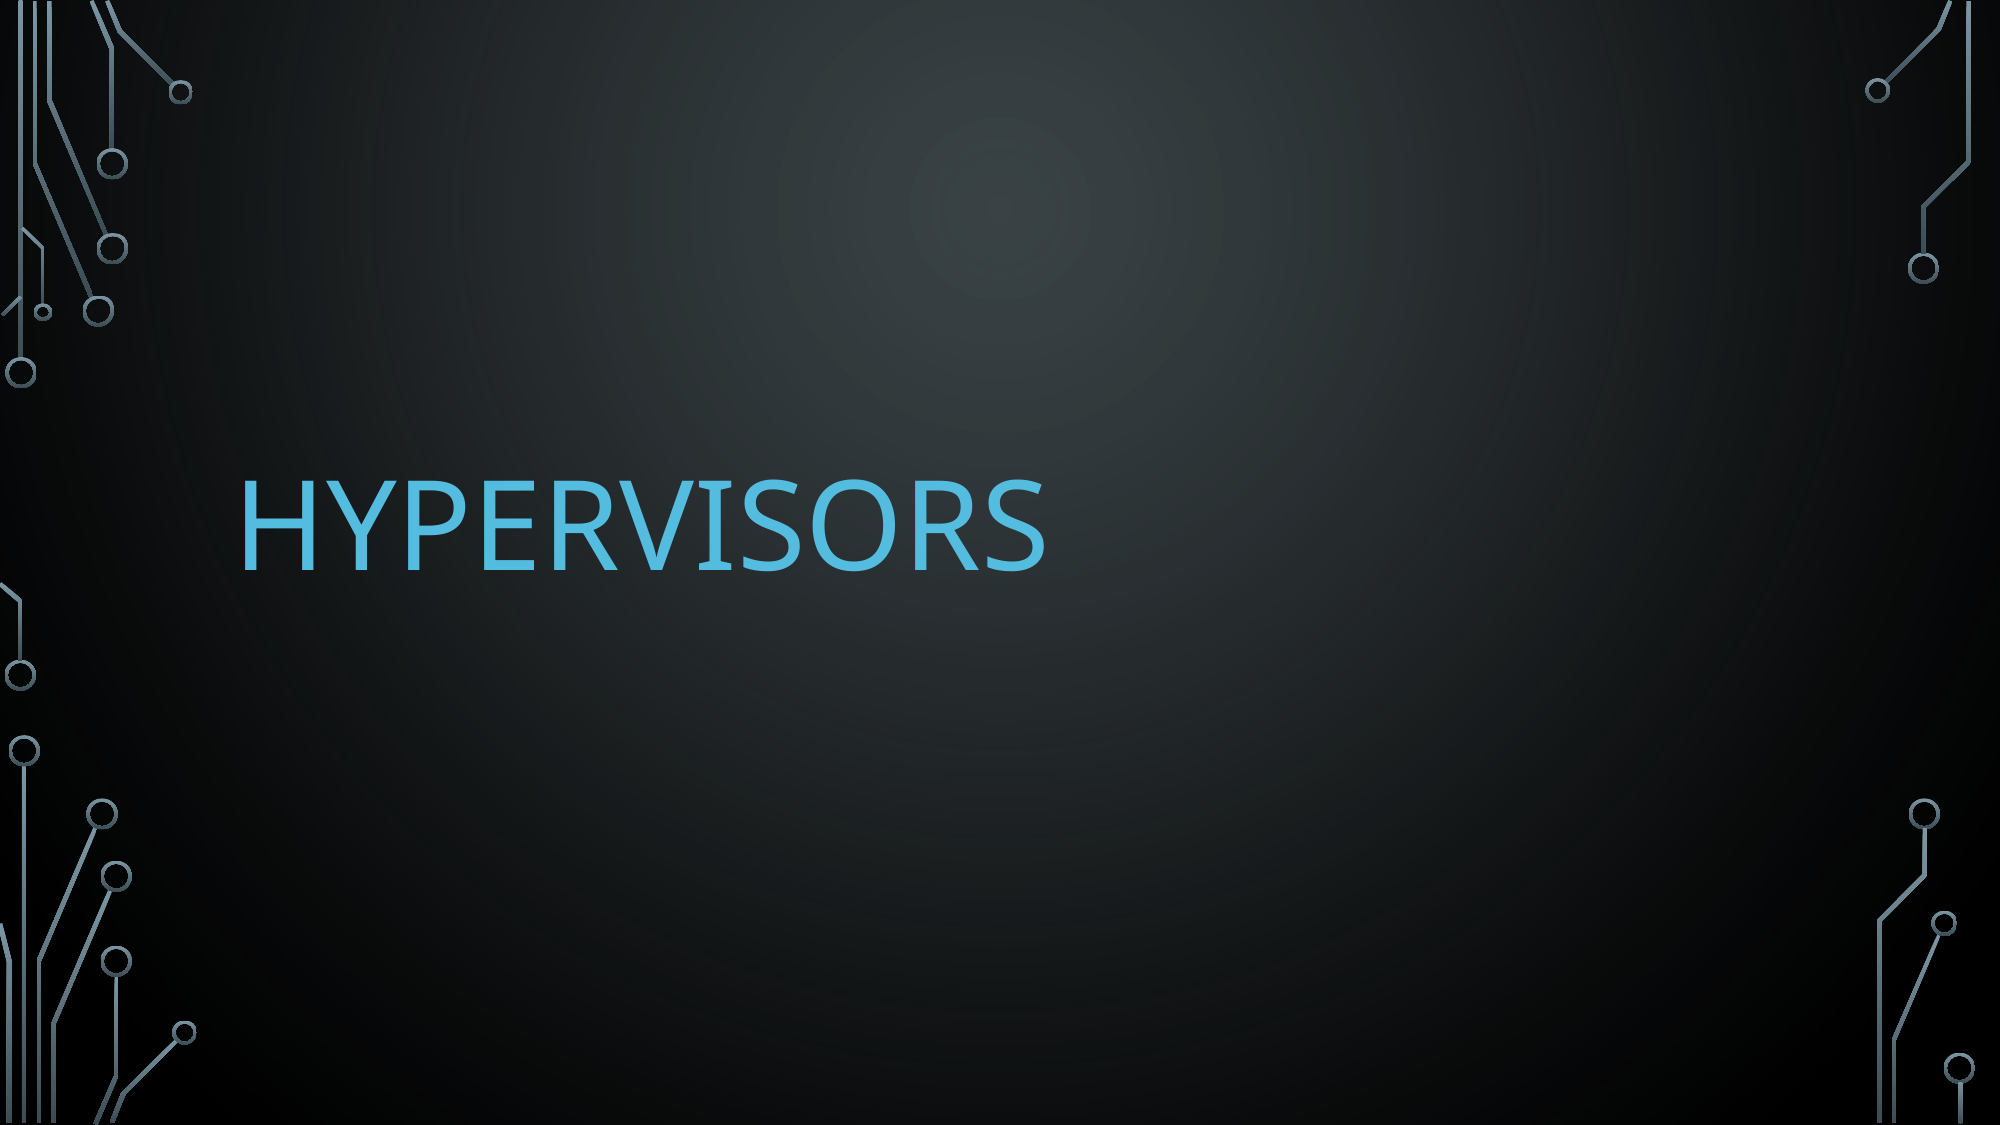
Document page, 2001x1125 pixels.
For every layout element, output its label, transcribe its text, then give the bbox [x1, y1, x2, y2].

title Hypervisors [218, 190, 1782, 871]
